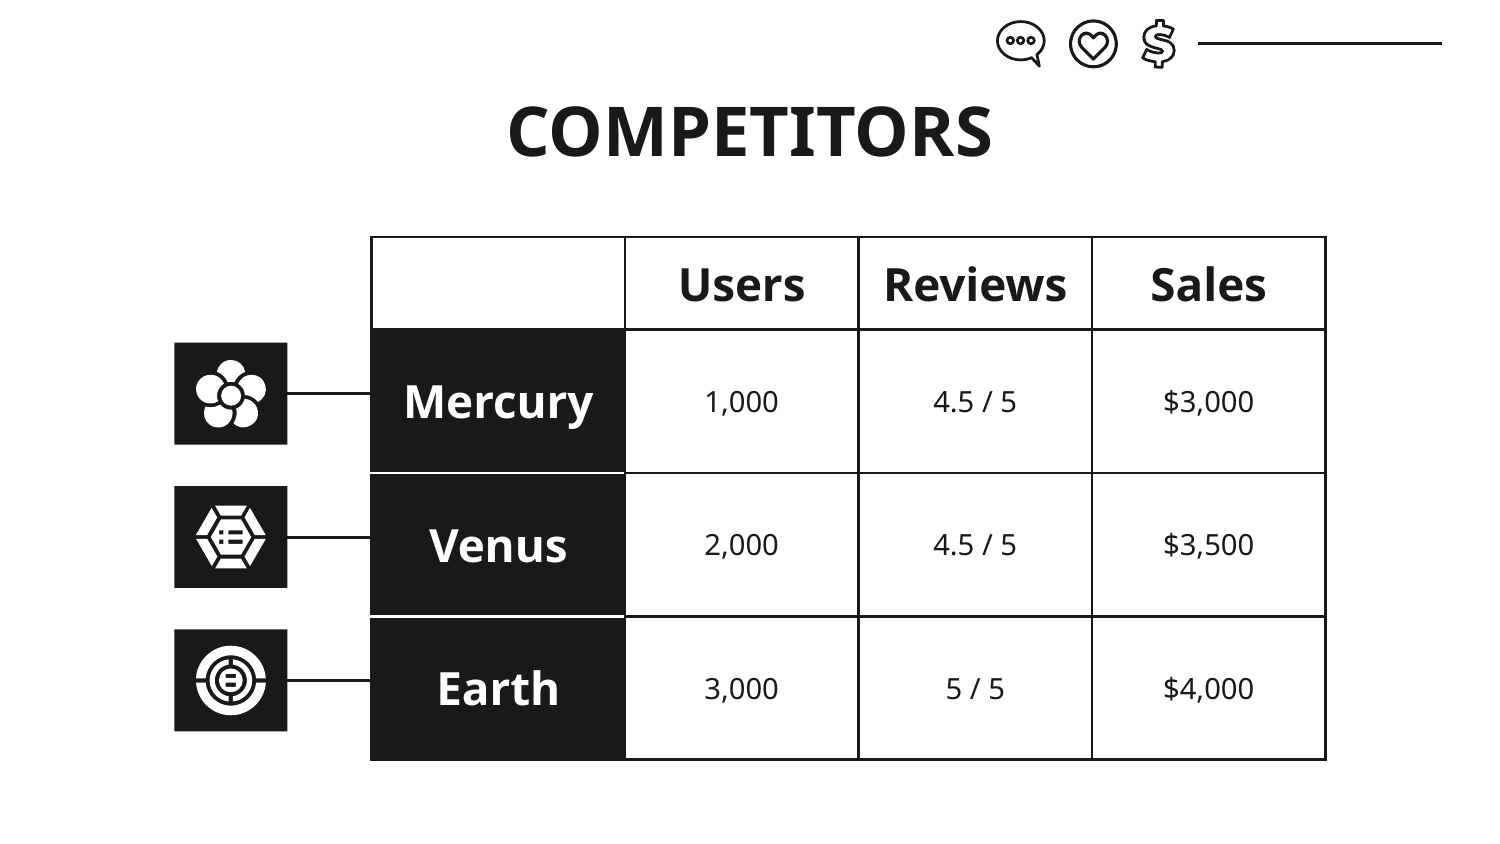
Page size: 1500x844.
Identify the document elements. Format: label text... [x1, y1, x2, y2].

text_box [174, 342, 288, 445]
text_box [194, 359, 268, 428]
table_header Sales [1093, 238, 1324, 328]
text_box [195, 645, 267, 716]
table_cell $4,000 [1093, 618, 1324, 758]
text_box [174, 629, 288, 732]
table_cell Venus [373, 474, 624, 615]
table_cell $3,500 [1093, 474, 1324, 615]
table_cell 3,000 [626, 618, 857, 758]
table_cell $3,000 [1093, 331, 1324, 472]
table_header Reviews [860, 238, 1091, 328]
table_cell Mercury [373, 331, 624, 472]
table_cell 4.5 / 5 [860, 474, 1091, 615]
table_cell 1,000 [626, 331, 857, 472]
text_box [195, 505, 267, 569]
table_cell 2,000 [626, 474, 857, 615]
table_header [373, 238, 624, 328]
title COMPETITORS [118, 72, 1382, 167]
text_box [174, 486, 288, 588]
table_cell Earth [373, 618, 624, 758]
table_cell 4.5 / 5 [860, 331, 1091, 472]
table_cell 5 / 5 [860, 618, 1091, 758]
table_header Users [626, 238, 857, 328]
